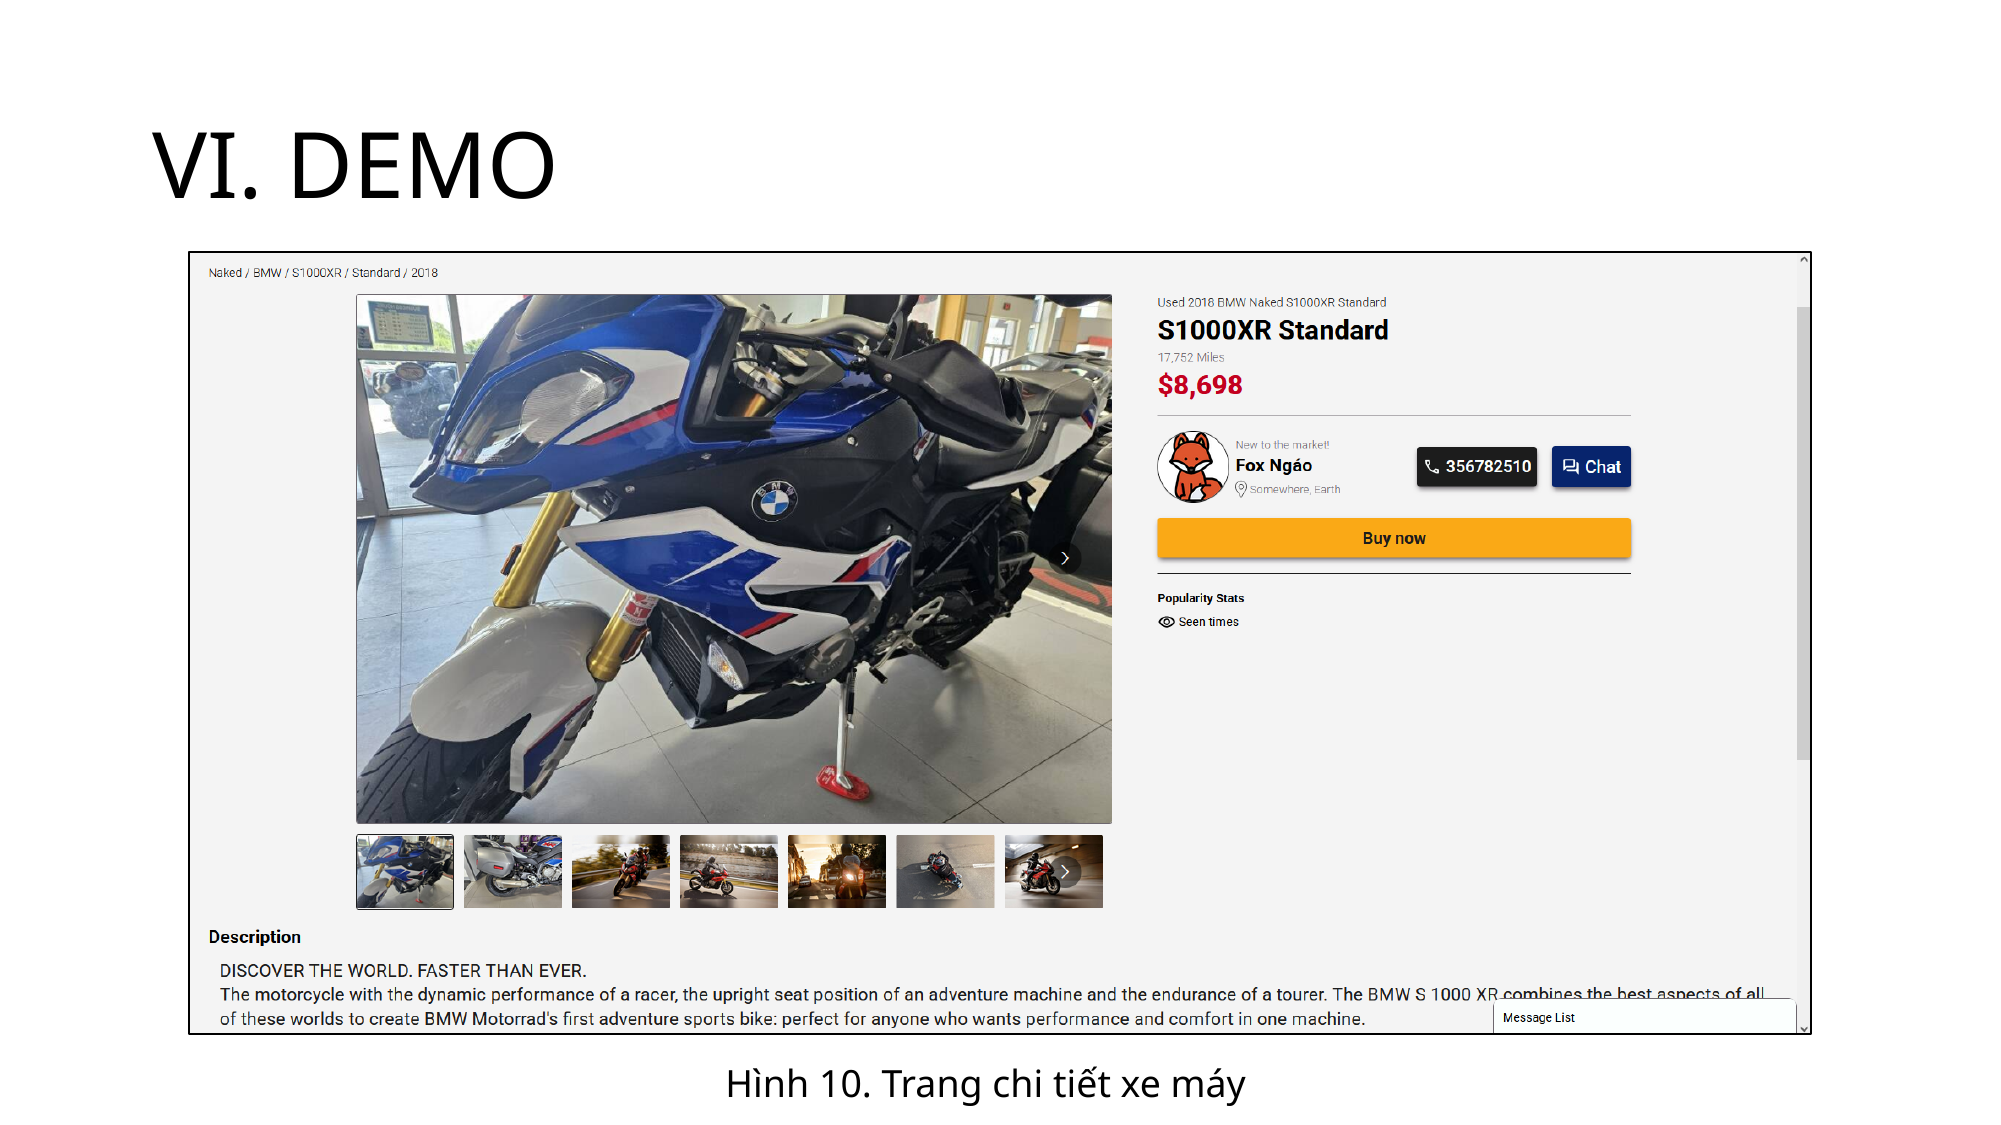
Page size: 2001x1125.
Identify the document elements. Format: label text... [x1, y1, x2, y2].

picture [188, 252, 1811, 1034]
text_box Hình 10. Trang chi tiết xe máy [174, 1053, 1797, 1113]
title VI. DEMO [137, 59, 1863, 278]
